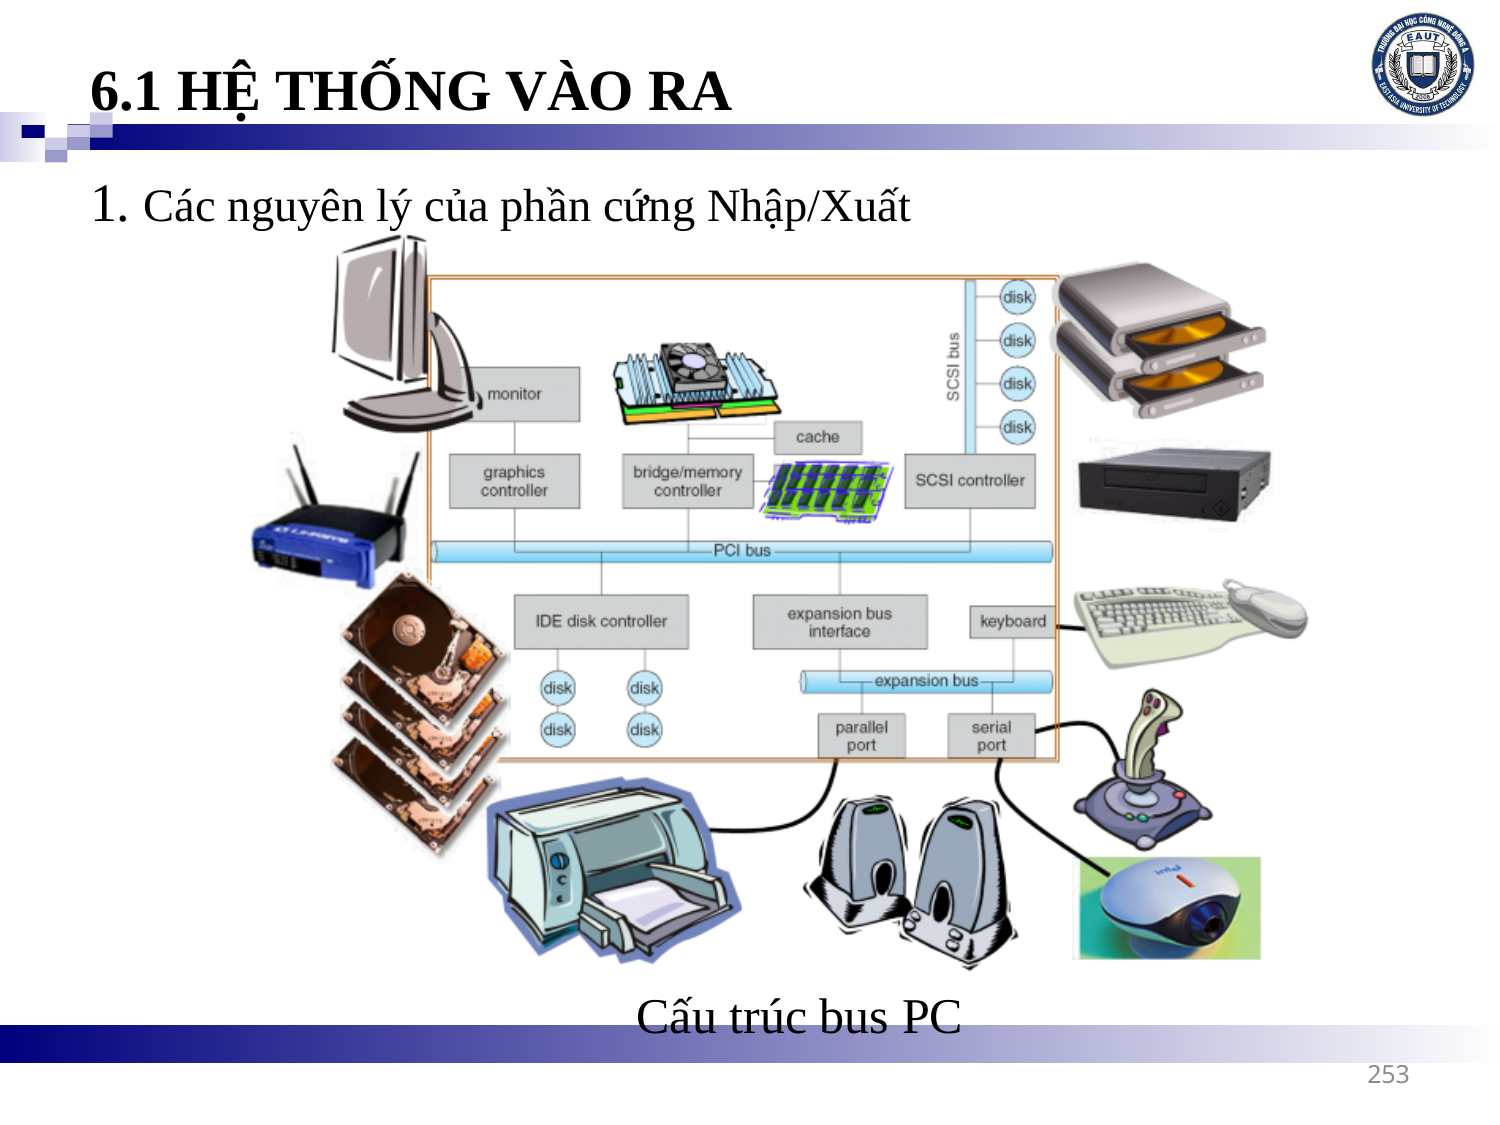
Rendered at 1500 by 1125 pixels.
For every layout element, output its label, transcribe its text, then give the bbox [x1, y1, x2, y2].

slide_number 253 [1074, 1058, 1425, 1100]
text_box 6.1 HỆ THỐNG VÀO RA [74, 36, 1288, 137]
picture [212, 204, 1321, 980]
list 1. Các nguyên lý của phần cứng Nhập/Xuất [75, 140, 1425, 241]
text_box Cấu trúc bus PC [99, 945, 1500, 1058]
